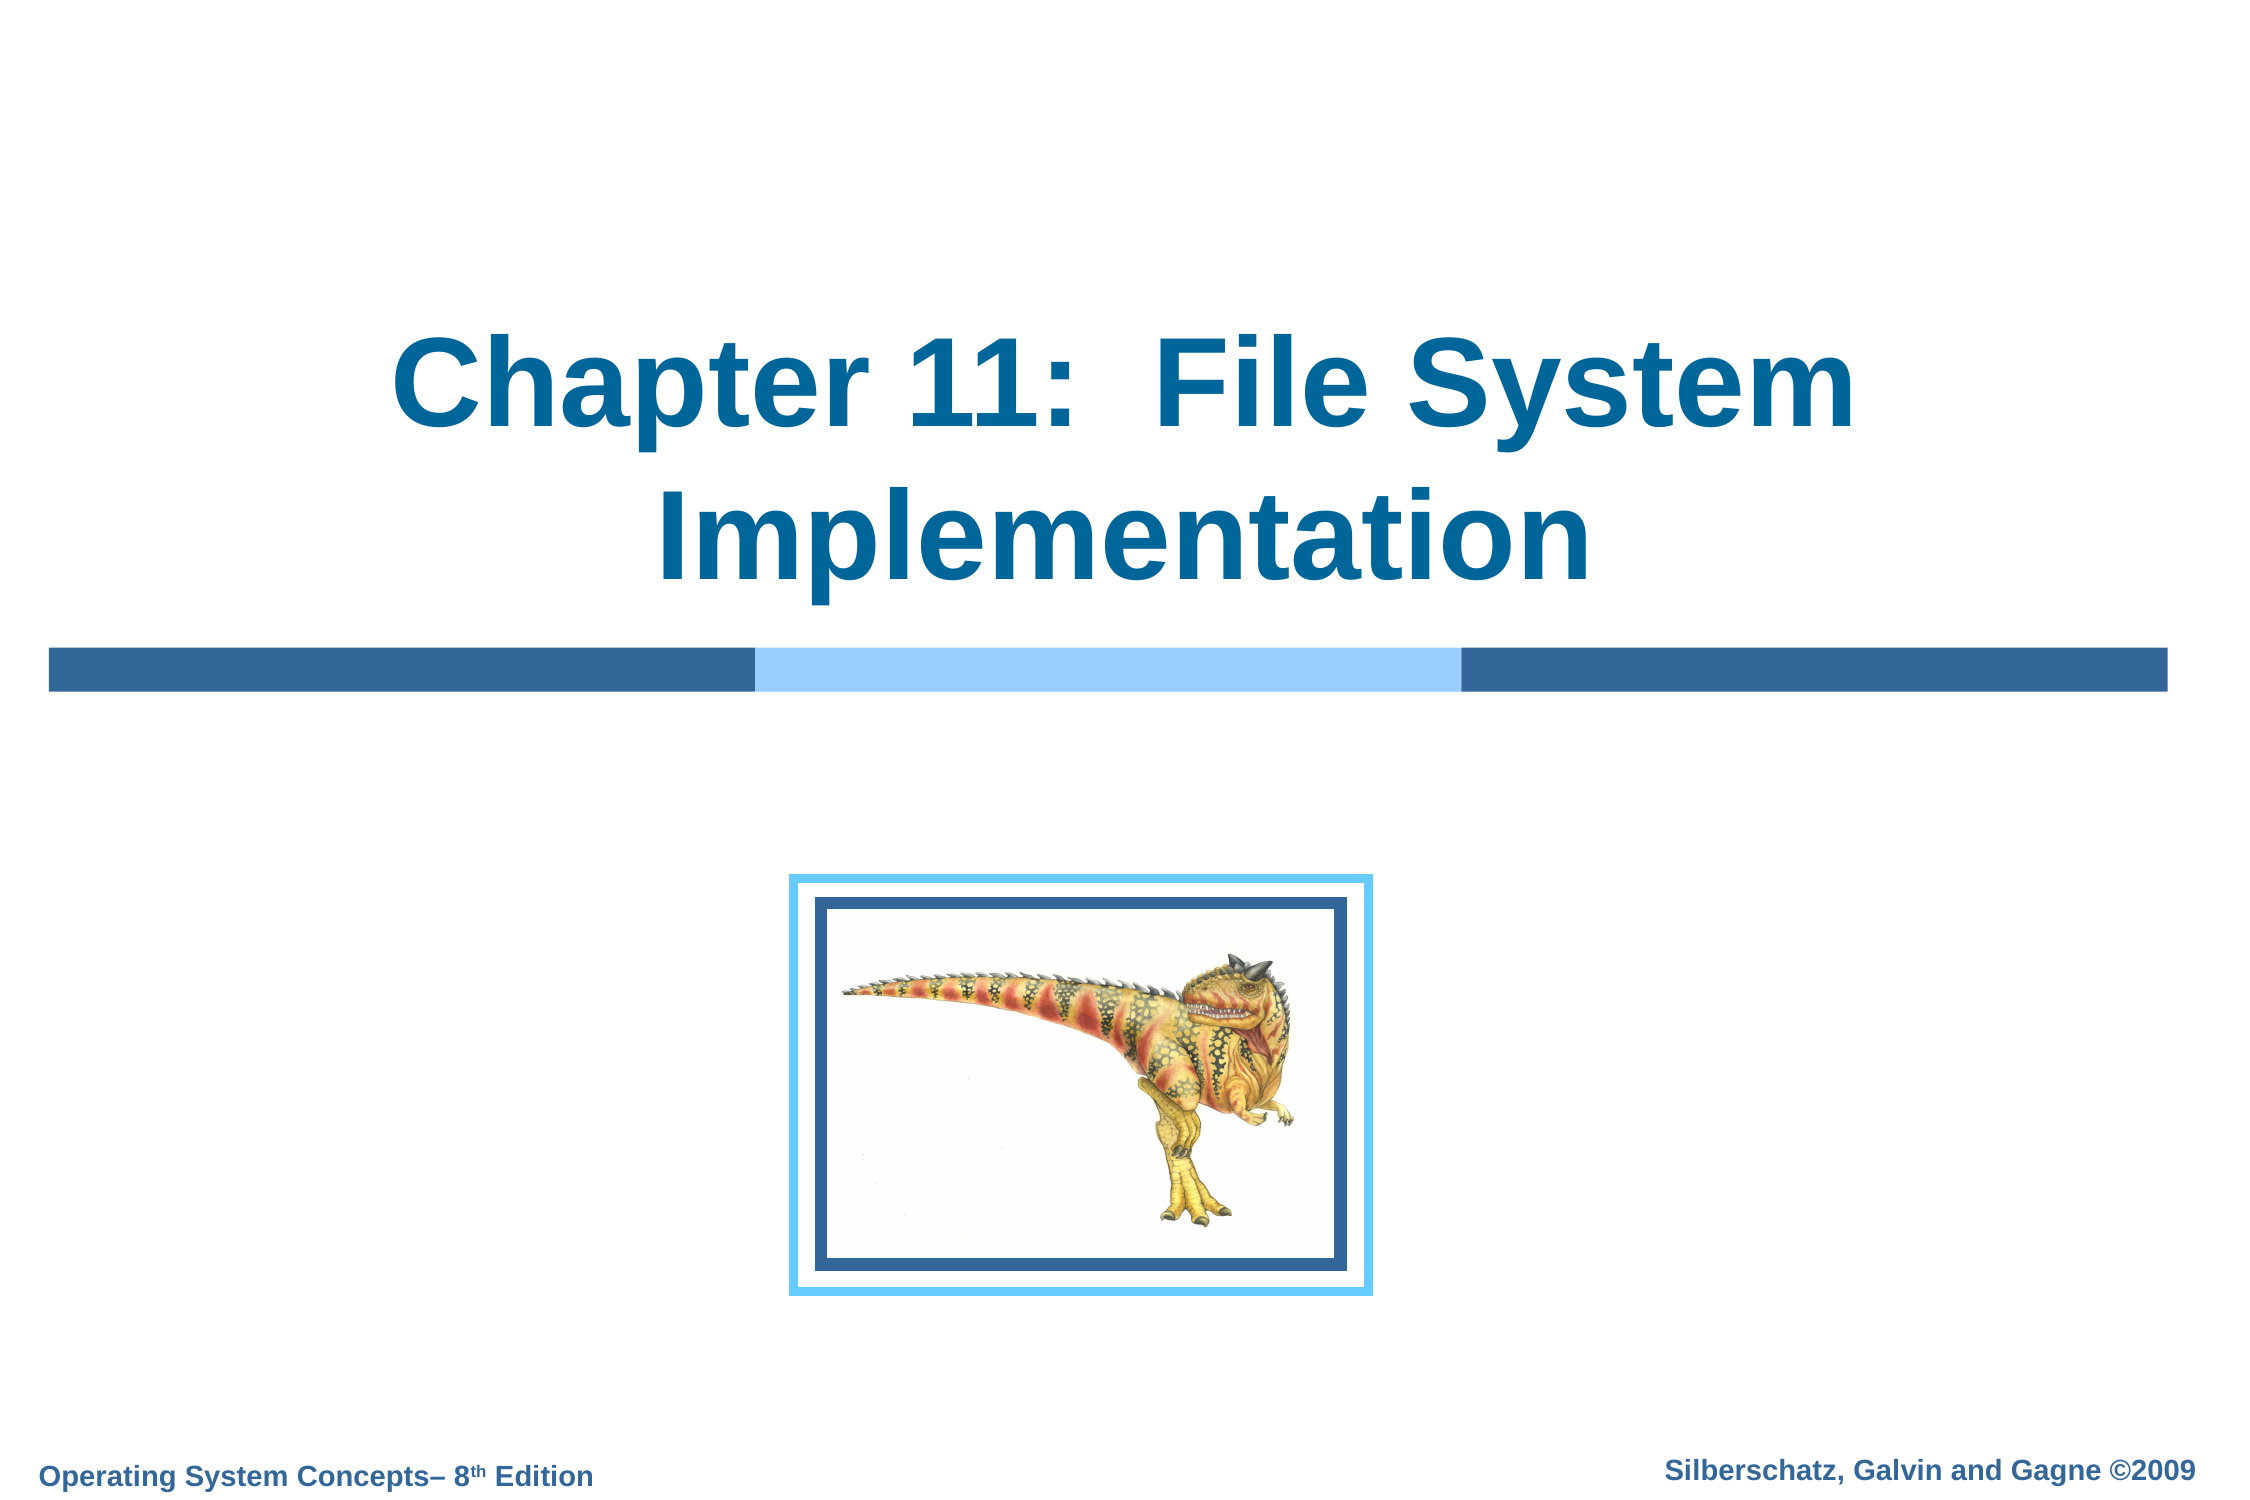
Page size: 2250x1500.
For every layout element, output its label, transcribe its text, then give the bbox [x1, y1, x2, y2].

picture [827, 909, 1334, 1258]
title Chapter 11: File System Implementation [168, 149, 2082, 616]
